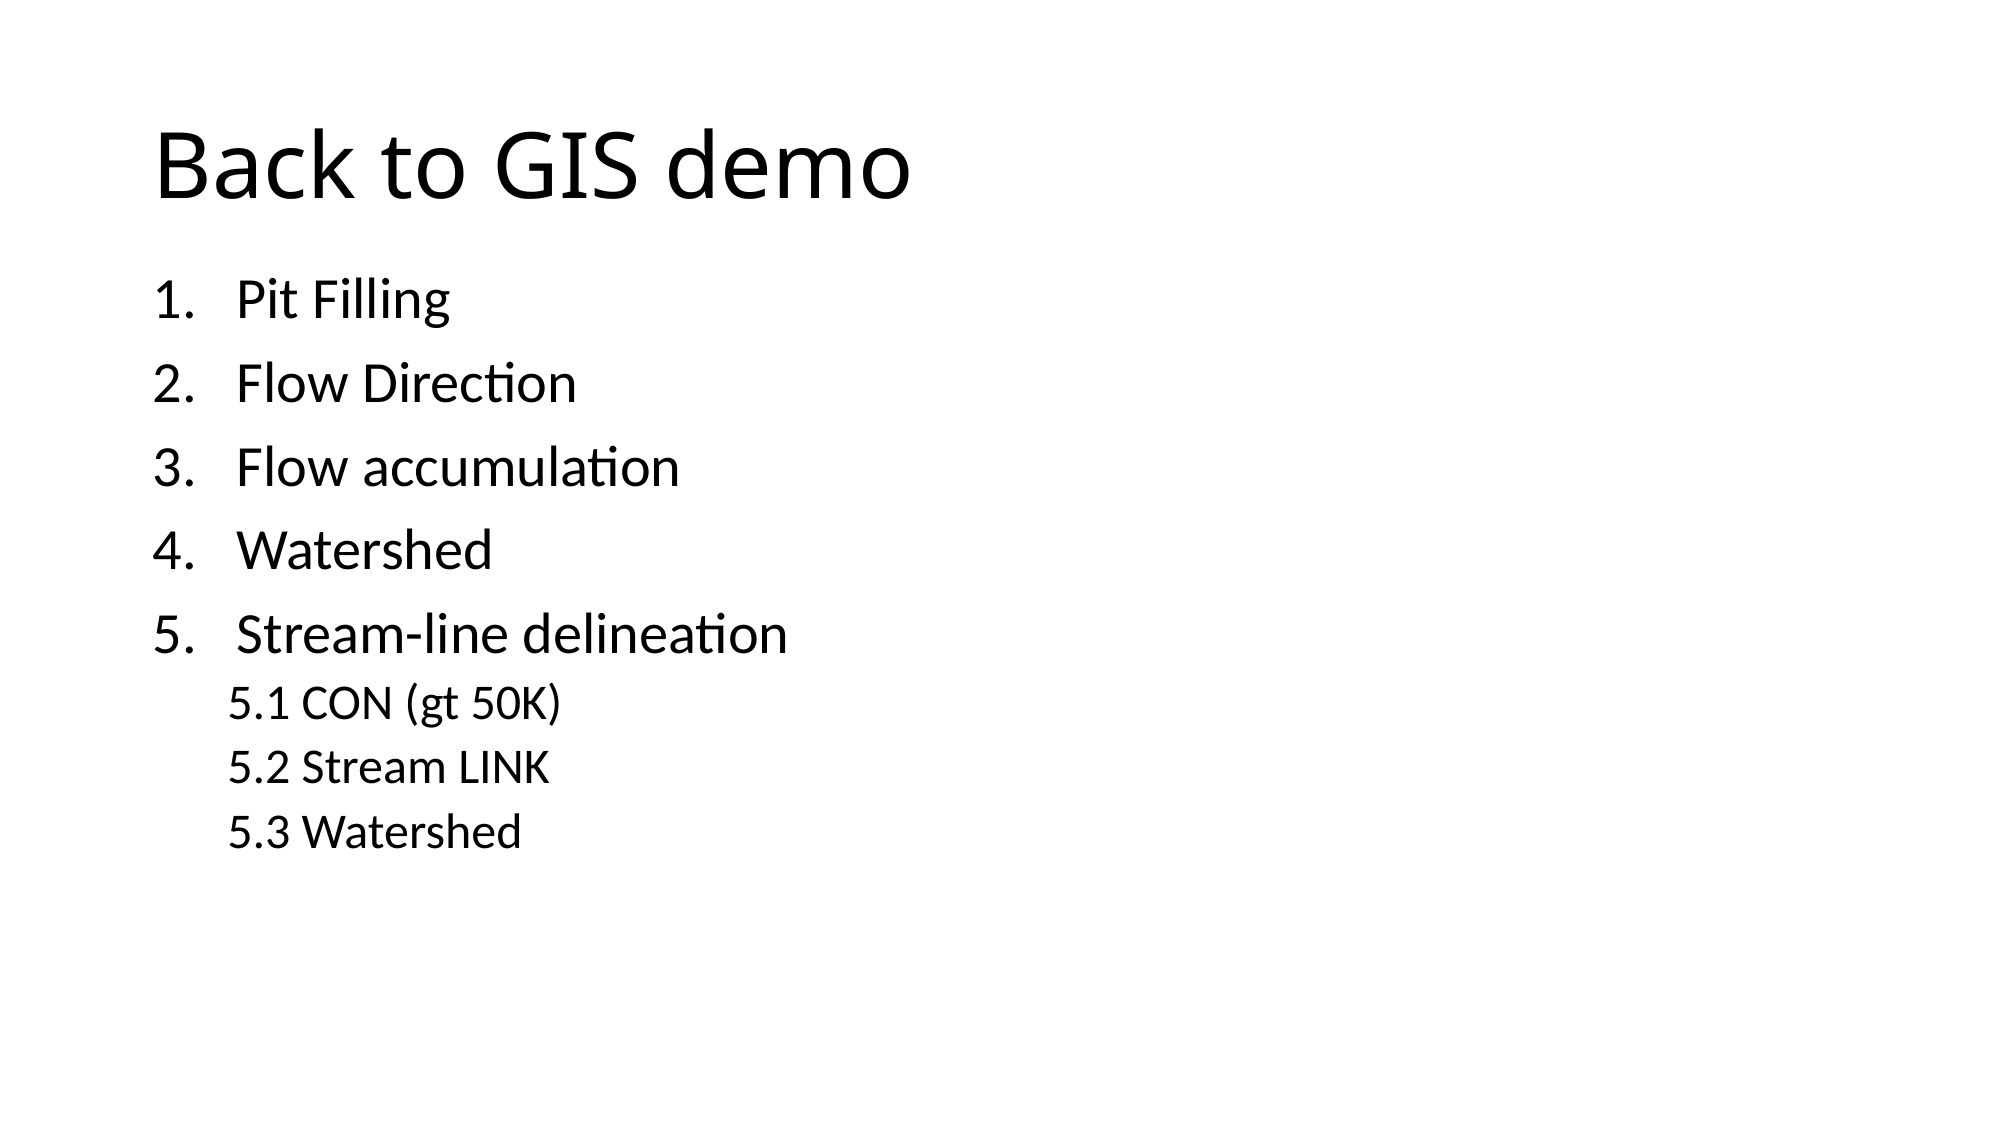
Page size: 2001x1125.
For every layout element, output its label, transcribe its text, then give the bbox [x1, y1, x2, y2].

list Pit Filling Flow Direction Flow accumulation Watershed Stream-line delineation 5.1 CON (gt 50K) 5.2 Stream LINK 5.3 Watershed [137, 261, 1863, 1066]
title Back to GIS demo [137, 59, 1863, 261]
